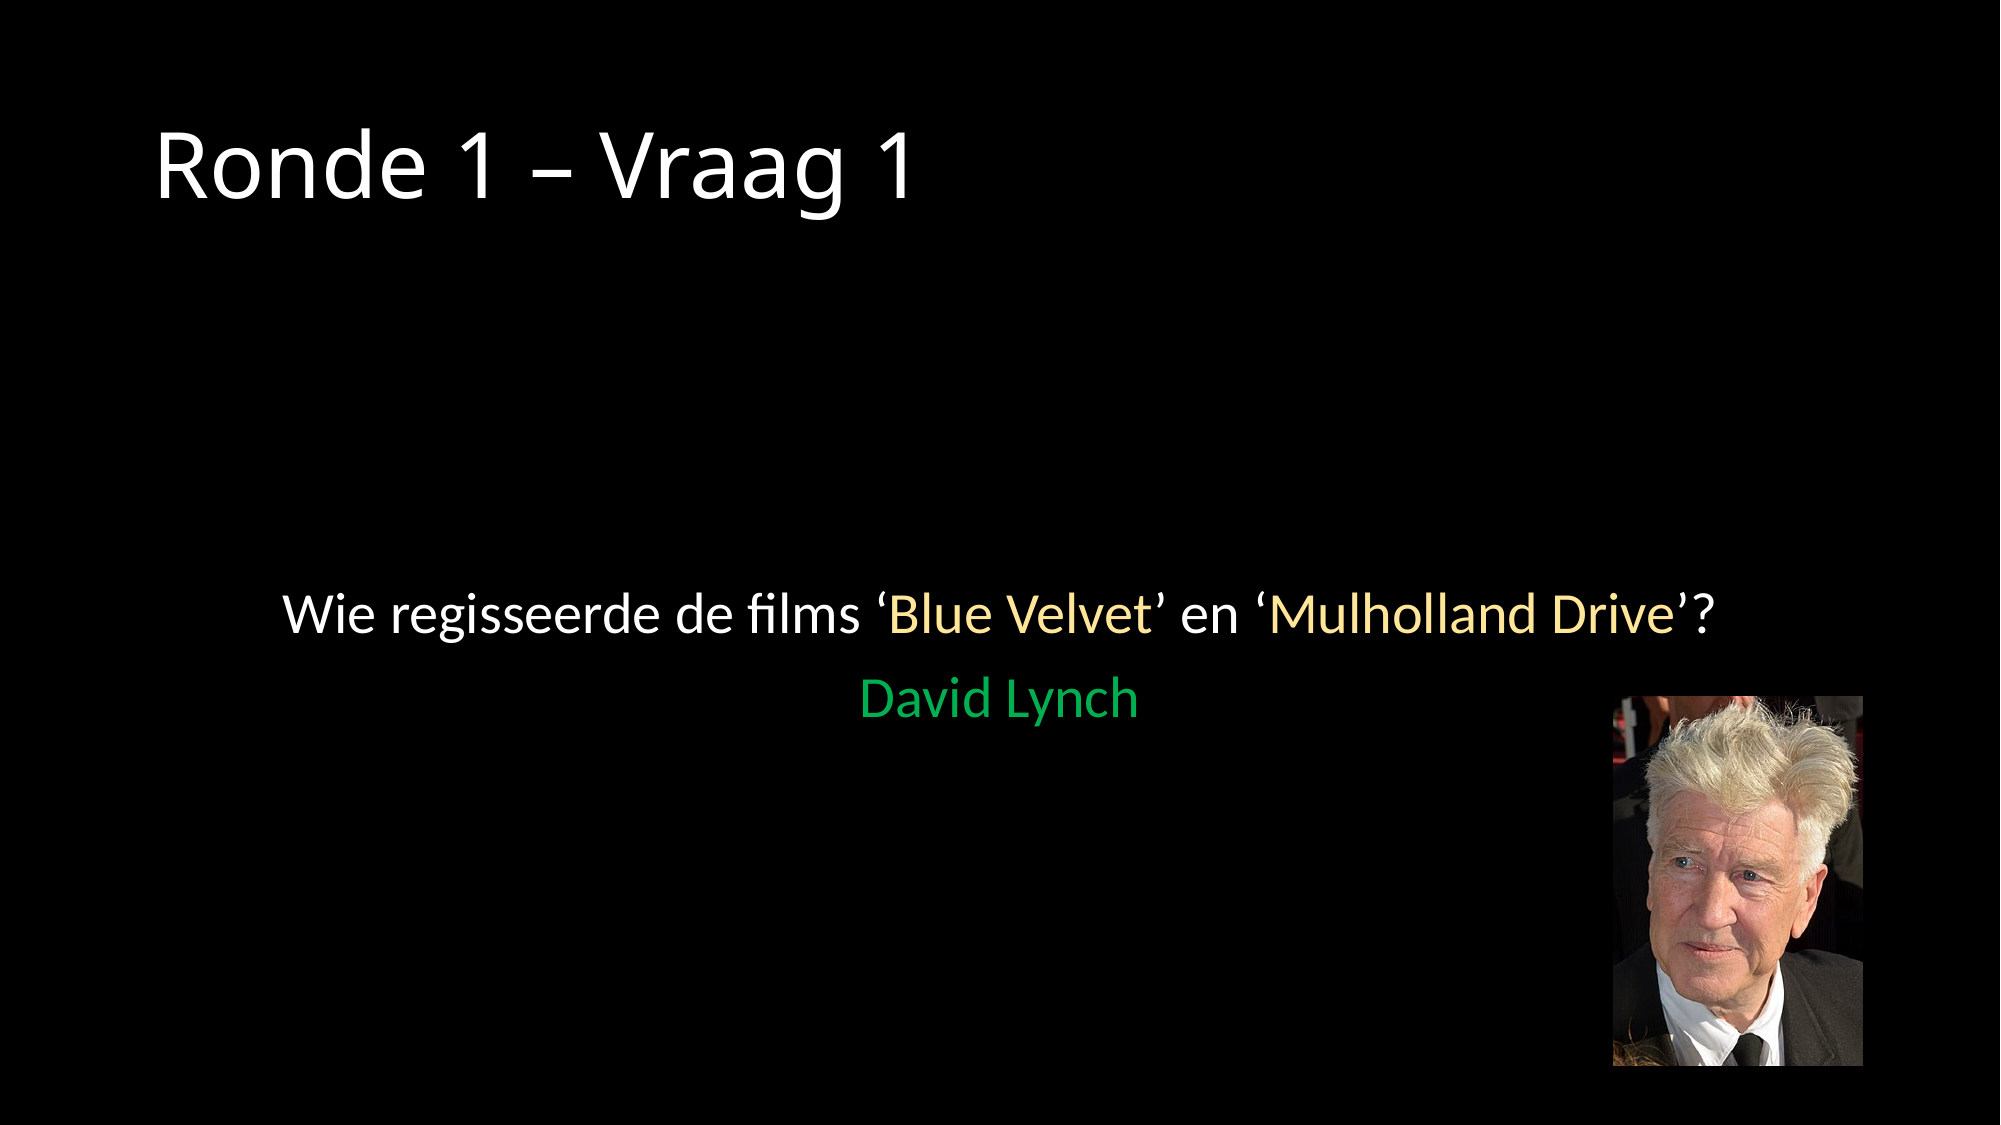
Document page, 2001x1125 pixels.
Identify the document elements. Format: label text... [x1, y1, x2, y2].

list Wie regisseerde de films ‘Blue Velvet’ en ‘Mulholland Drive’? David Lynch [137, 299, 1863, 1014]
picture [1613, 696, 1863, 1066]
title Ronde 1 – Vraag 1 [137, 59, 1863, 278]
